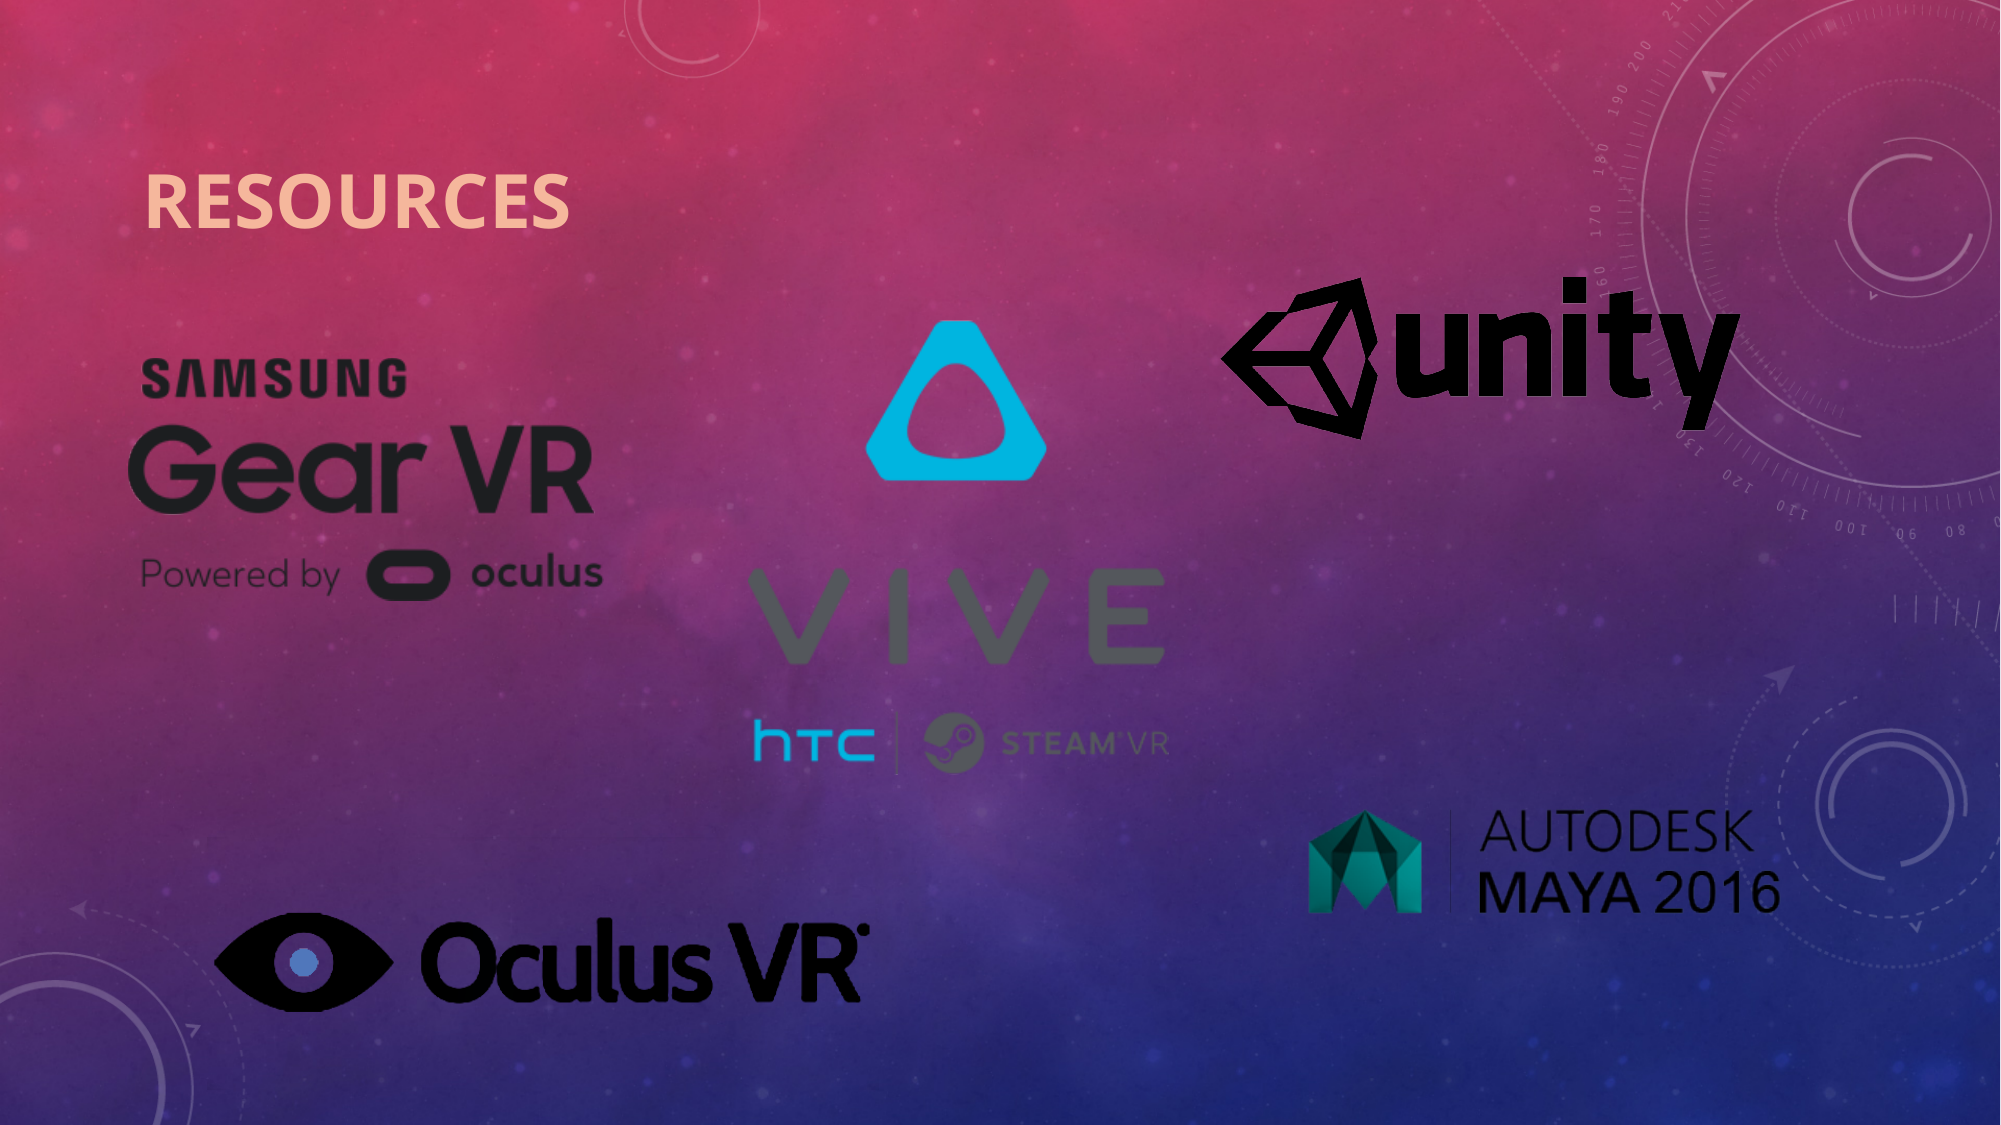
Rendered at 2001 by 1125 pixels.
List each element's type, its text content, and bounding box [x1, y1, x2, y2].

title Resources [127, 79, 1790, 319]
picture [0, 0, 2001, 1125]
